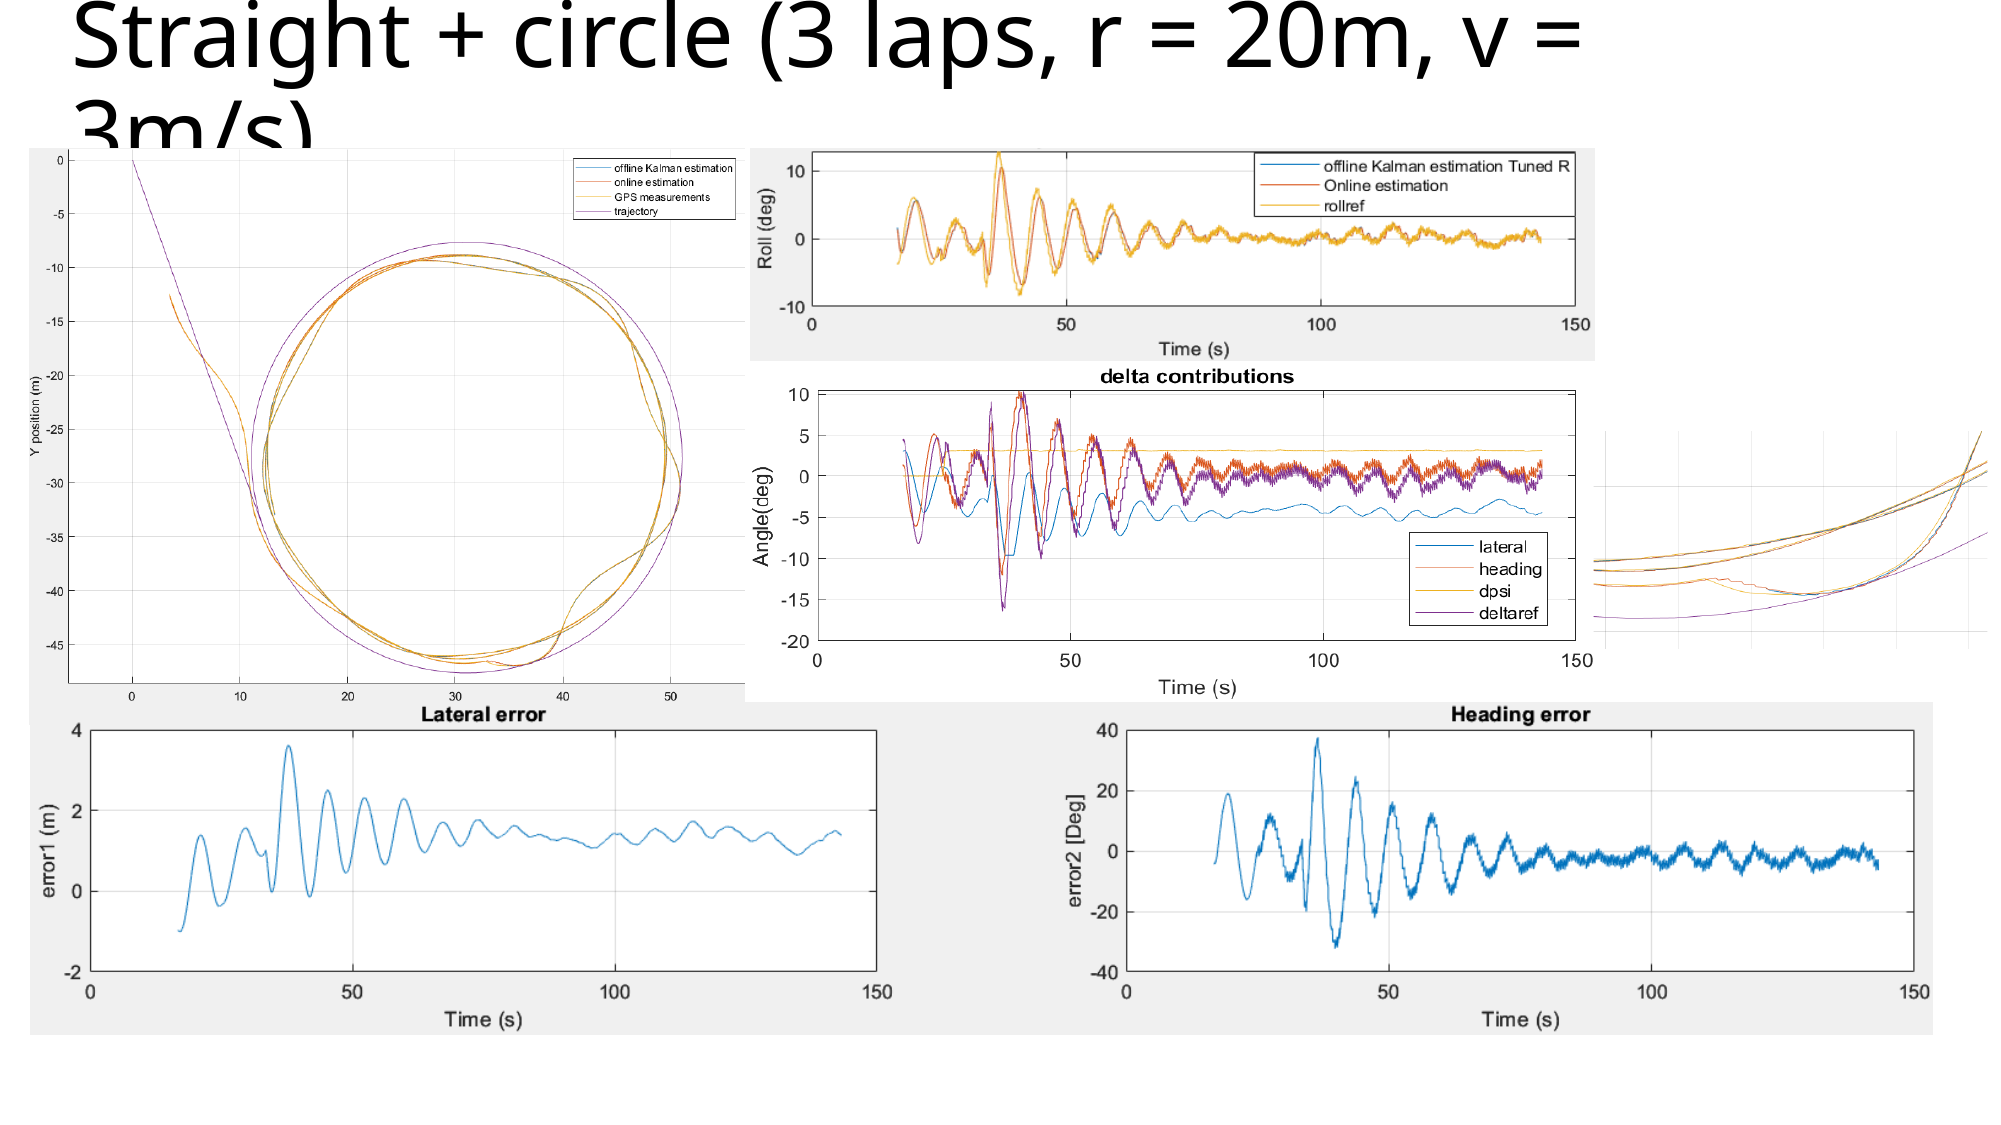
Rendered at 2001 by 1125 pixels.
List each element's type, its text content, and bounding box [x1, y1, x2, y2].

title Straight + circle (3 laps, r = 20m, v = 3m/s) [56, 0, 1782, 186]
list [750, 148, 1595, 361]
picture [750, 366, 1988, 700]
picture [30, 702, 1933, 1035]
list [29, 148, 745, 725]
